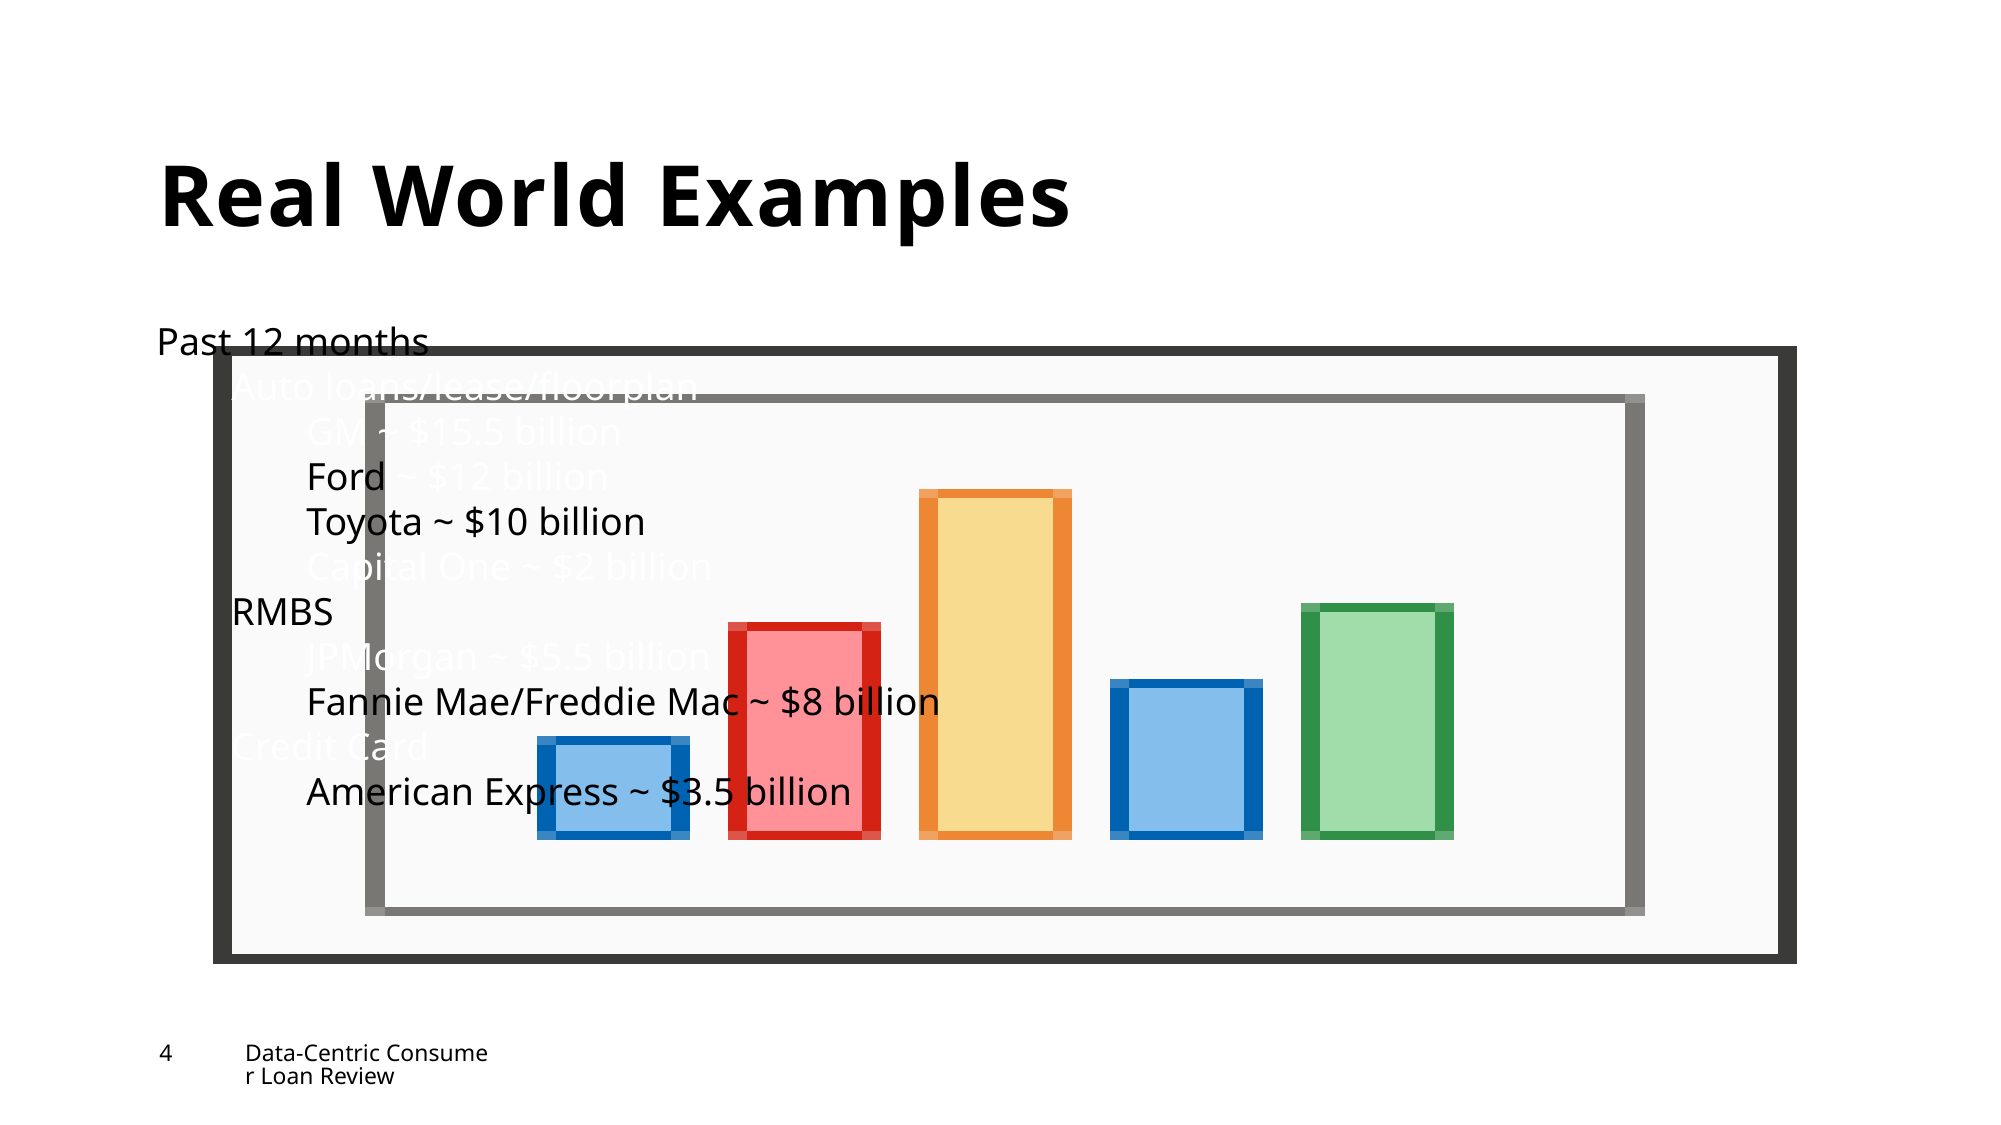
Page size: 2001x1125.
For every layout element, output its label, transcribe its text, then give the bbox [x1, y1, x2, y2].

slide_number 4 [159, 1038, 246, 1080]
text_box Past 12 months Auto loans/lease/floorplan GM ~ $15.5 billion Ford ~ $12 billion Toyota ~ $10 billion Capital One ~ $2 billion RMBS JPMorgan ~ $5.5 billion Fannie Mae/Freddie Mac ~ $8 billion Credit Card American Express ~ $3.5 billion [156, 318, 1855, 993]
footer Data-Centric Consumer Loan Review [246, 1038, 491, 1080]
title Real World Examples [158, 144, 1094, 245]
